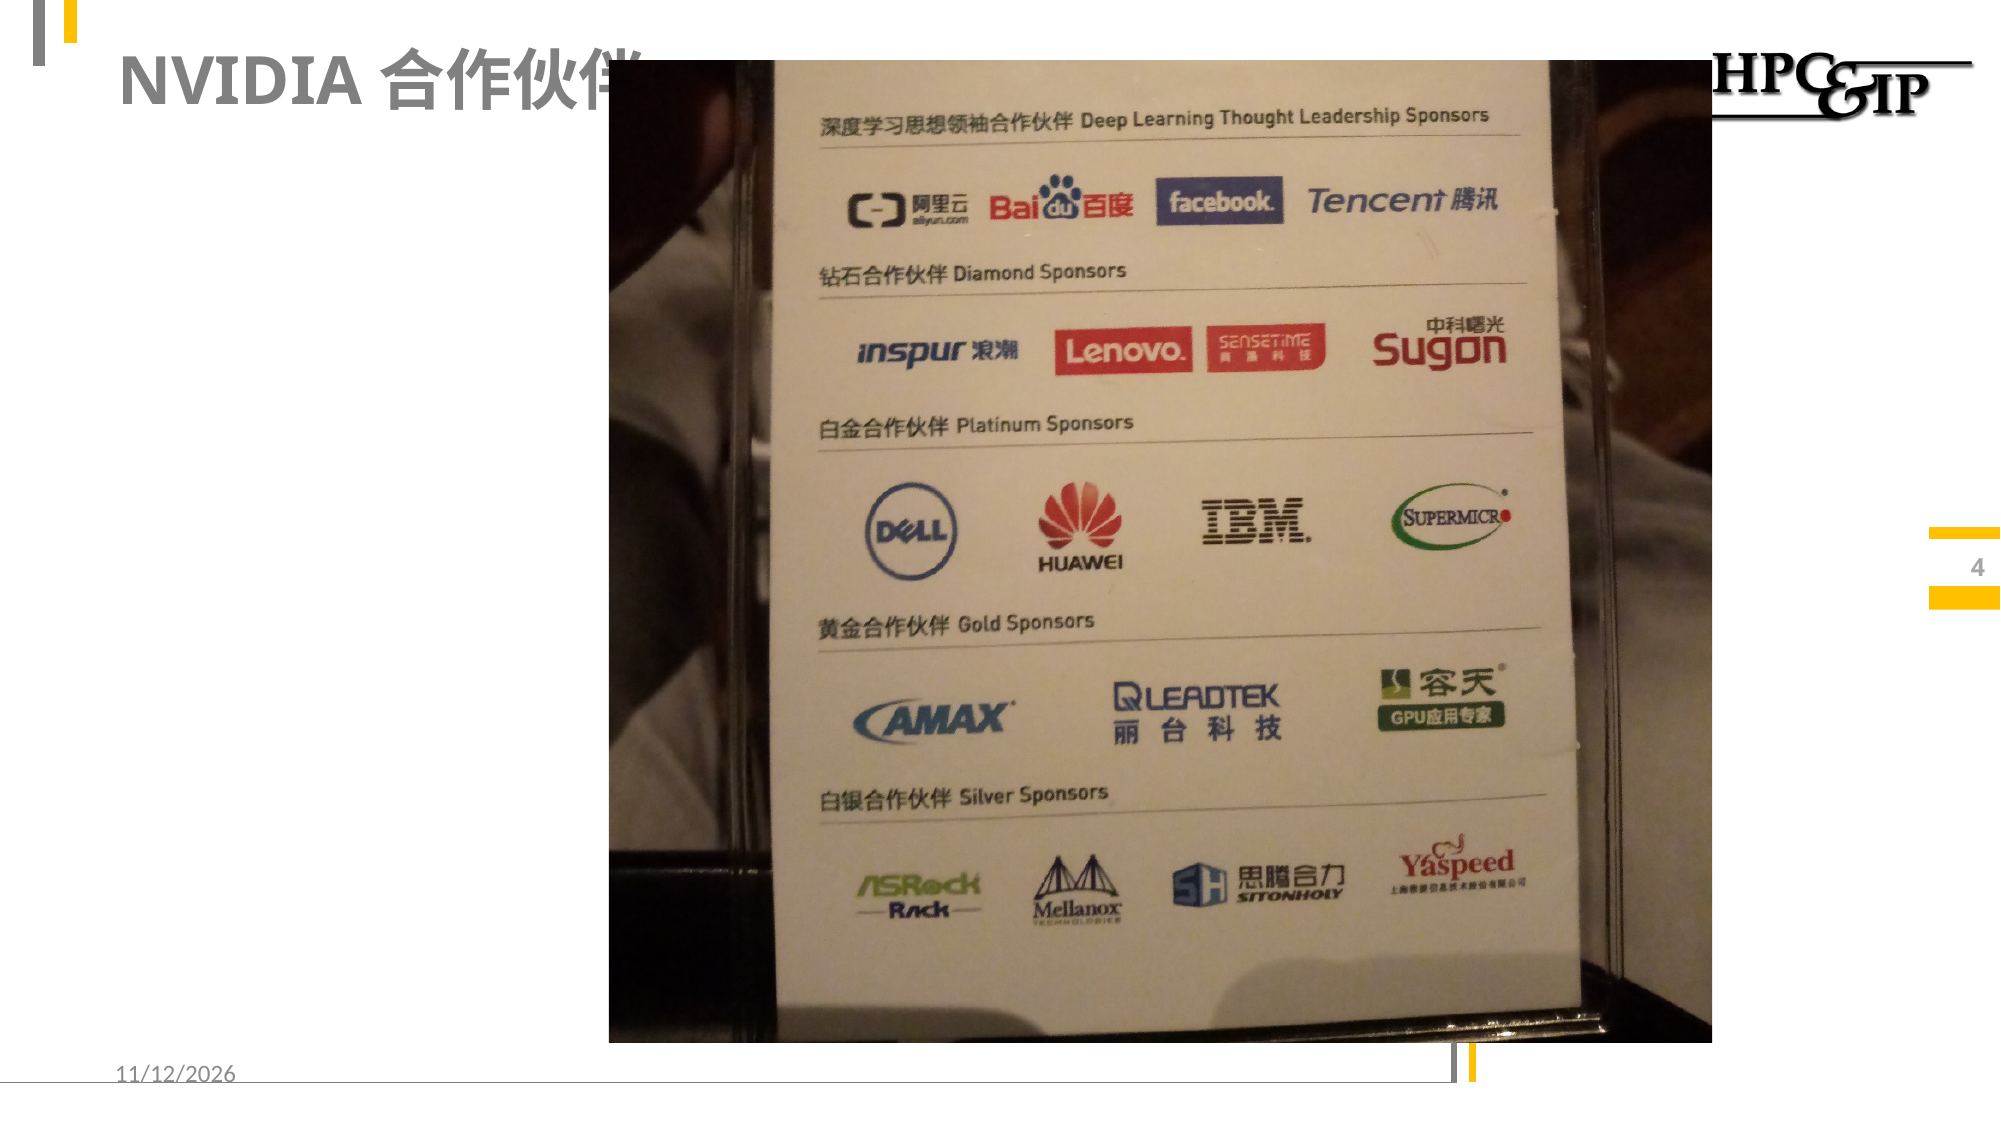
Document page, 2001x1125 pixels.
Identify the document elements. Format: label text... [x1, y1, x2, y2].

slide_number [99, 1042, 567, 1103]
slide_number 4 [1913, 538, 2000, 598]
picture [608, 0, 2001, 1043]
title NVIDIA合作伙伴 [102, 18, 1898, 138]
